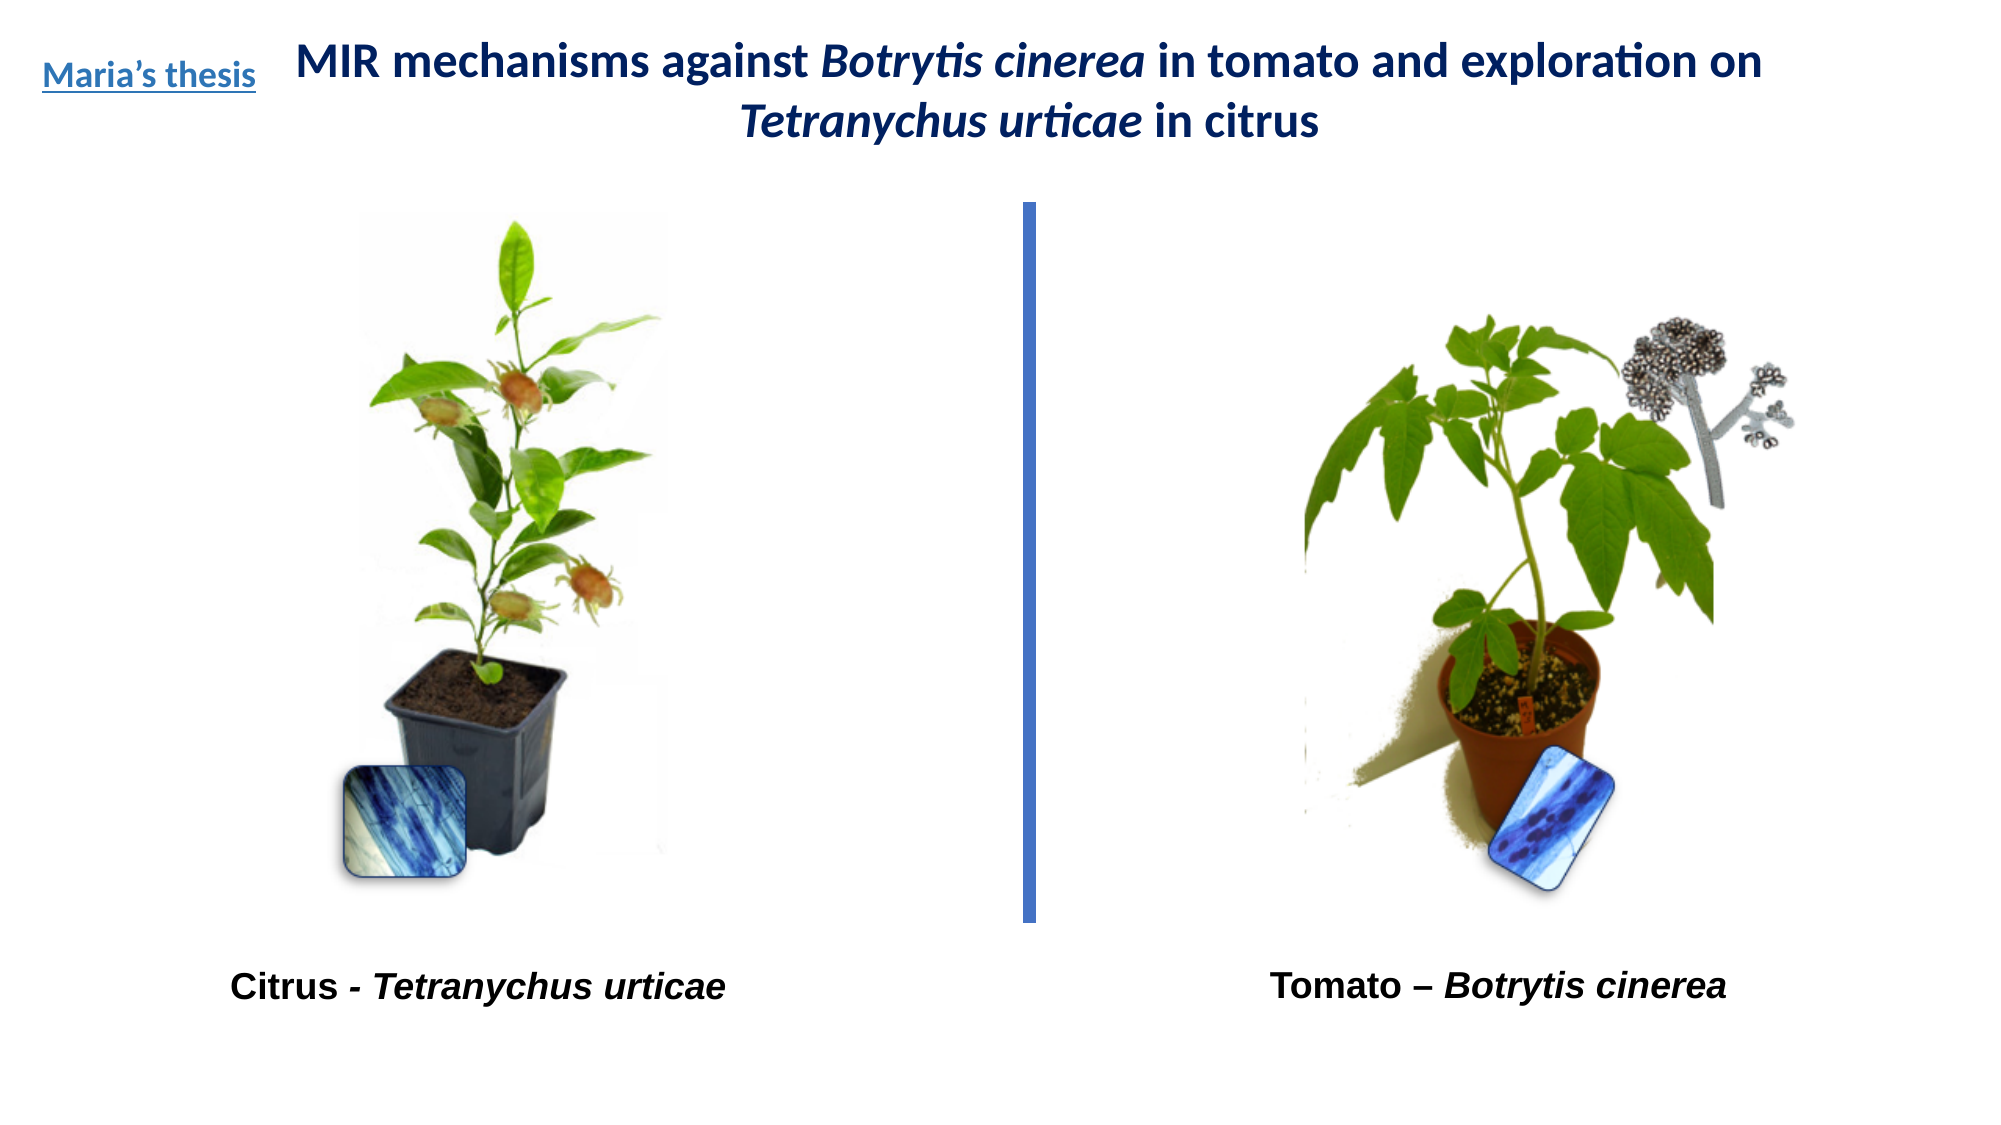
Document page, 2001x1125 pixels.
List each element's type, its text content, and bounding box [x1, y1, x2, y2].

picture [1280, 269, 1850, 924]
picture [215, 179, 686, 925]
text_box Citrus - Tetranychus urticae [215, 954, 837, 1015]
text_box Maria’s thesis [27, 43, 295, 103]
text_box Tomato – Botrytis cinerea [1254, 953, 1876, 1014]
text_box MIR mechanisms against Botrytis cinerea in tomato and exploration on Tetranychus urticae in citrus [261, 19, 1798, 155]
